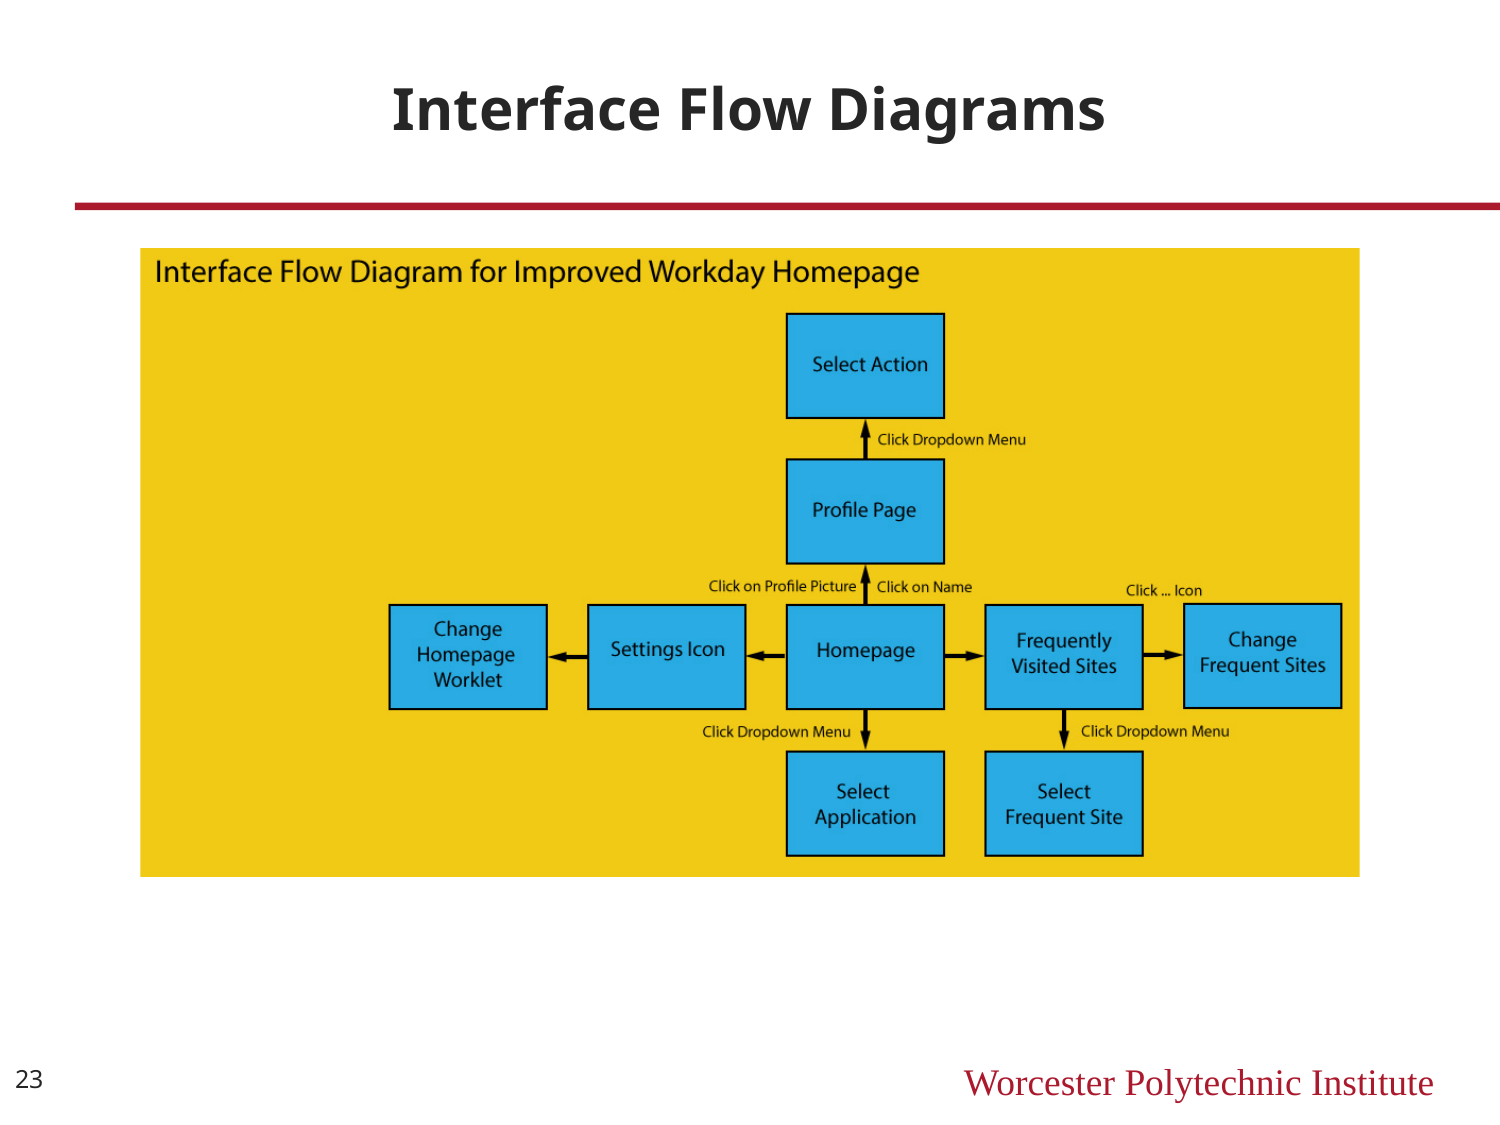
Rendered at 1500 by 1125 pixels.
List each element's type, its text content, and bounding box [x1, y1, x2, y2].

picture [140, 247, 1360, 877]
slide_number ‹#› [0, 1047, 75, 1113]
title Interface Flow Diagrams [75, 0, 1425, 150]
